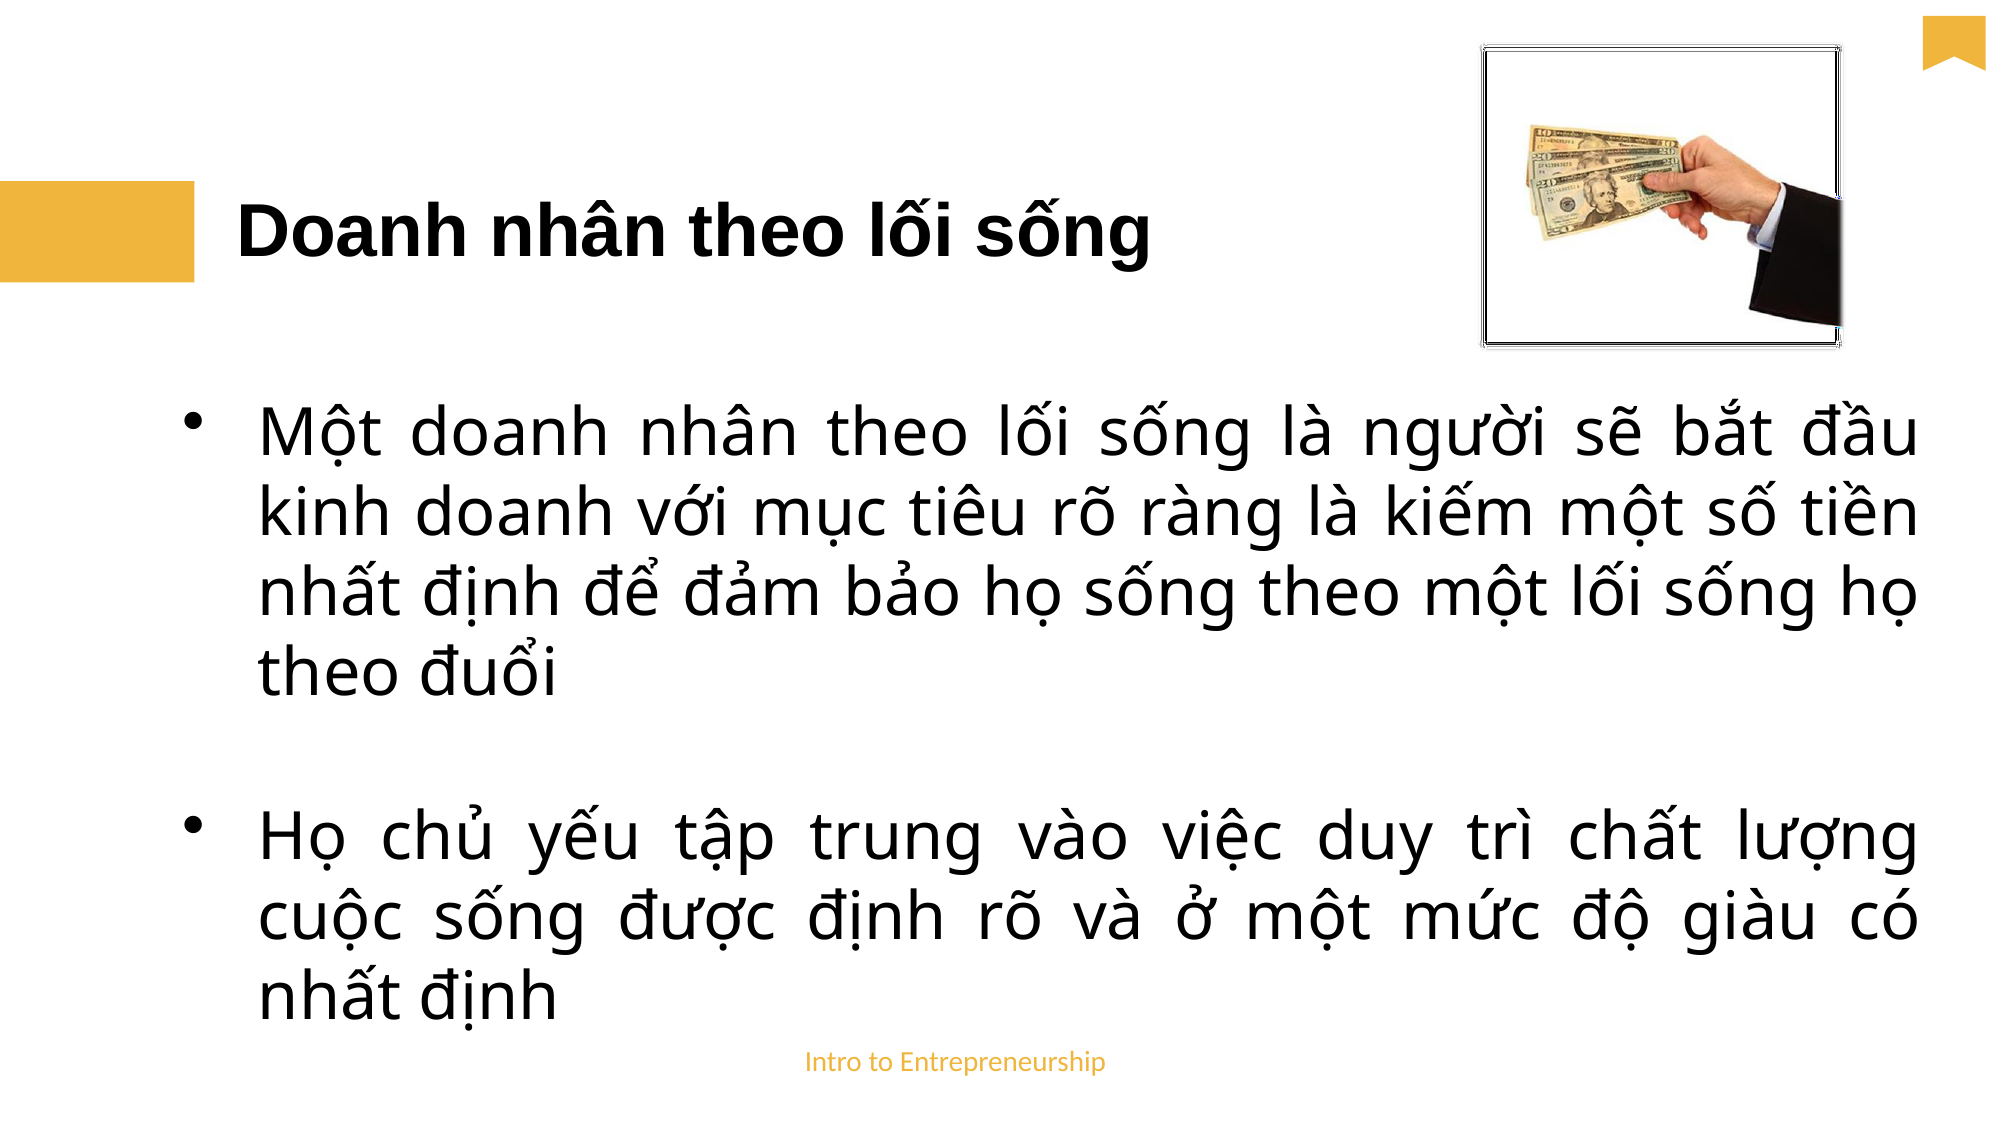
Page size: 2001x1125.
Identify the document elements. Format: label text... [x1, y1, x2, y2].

title Doanh nhân theo lối sống [234, 136, 1475, 327]
text_box [1922, 15, 1986, 71]
text_box Một doanh nhân theo lối sống là người sẽ bắt đầu kinh doanh với mục tiêu rõ ràng là kiếm một số tiền nhất định để đảm bảo họ sống theo một lối sống họ theo đuổi Họ chủ yếu tập trung vào việc duy trì chất lượng cuộc sống được định rõ và ở một mức độ giàu có nhất định [180, 386, 1923, 1033]
text_box Intro to Entrepreneurship [789, 1034, 1790, 1085]
picture [1475, 39, 1847, 353]
text_box [0, 181, 195, 283]
